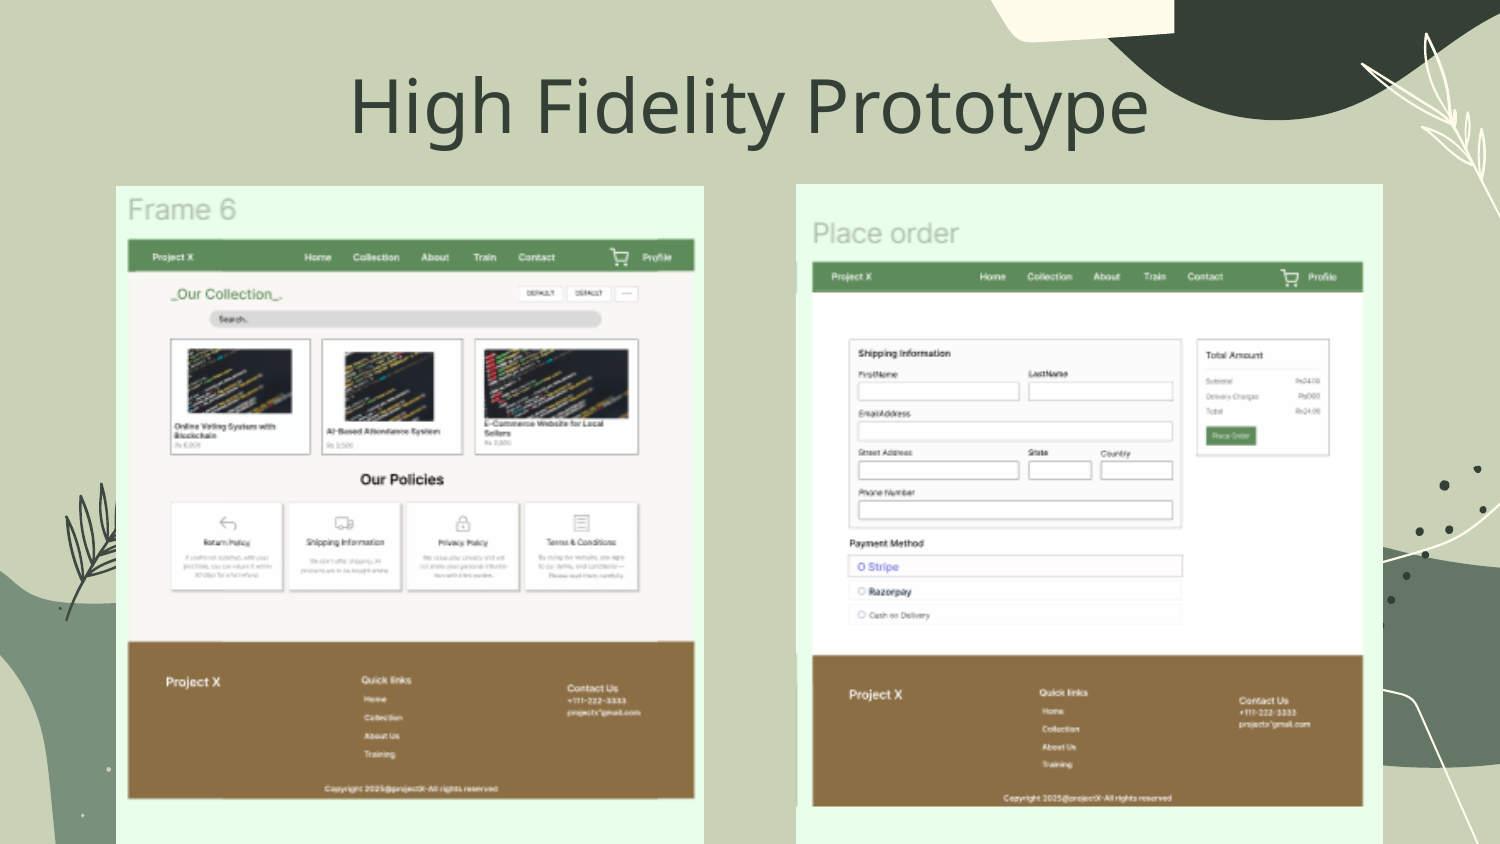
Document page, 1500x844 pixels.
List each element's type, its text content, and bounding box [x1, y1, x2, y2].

picture [116, 186, 704, 844]
title High Fidelity Prototype [116, 43, 1383, 139]
picture [796, 184, 1384, 844]
